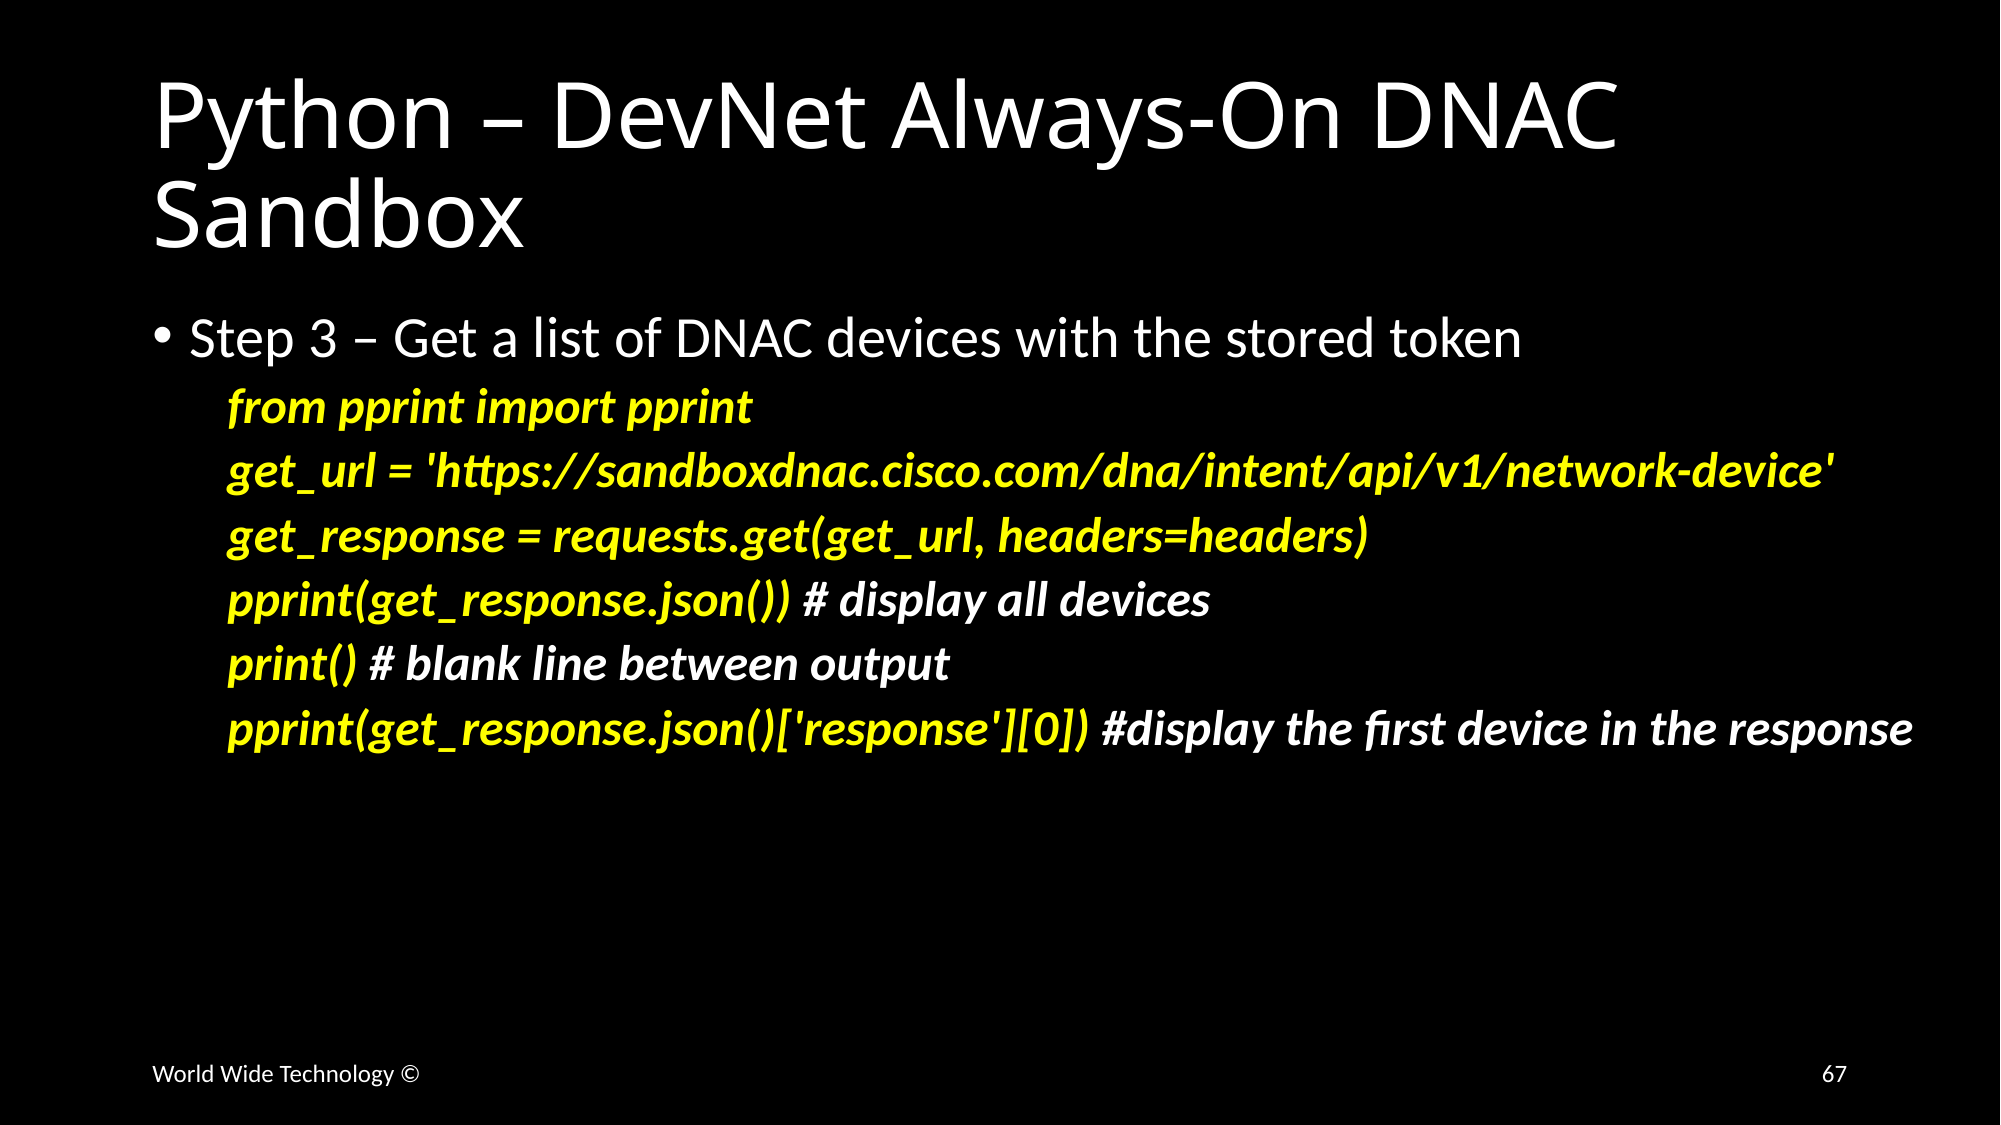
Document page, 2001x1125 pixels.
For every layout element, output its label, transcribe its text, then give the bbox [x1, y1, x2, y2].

slide_number World Wide Technology © [137, 1042, 588, 1103]
list Step 3 – Get a list of DNAC devices with the stored token from pprint import pprint get_url = 'https://sandboxdnac.cisco.com/dna/intent/api/v1/network-device' get_response = requests.get(get_url, headers=headers) pprint(get_response.json()) # display all devices print() # blank line between output pprint(get_response.json()['response'][0]) #display the first device in the response [137, 299, 1939, 1014]
title Python – DevNet Always-On DNAC Sandbox [137, 59, 1863, 278]
slide_number 67 [1412, 1042, 1863, 1103]
